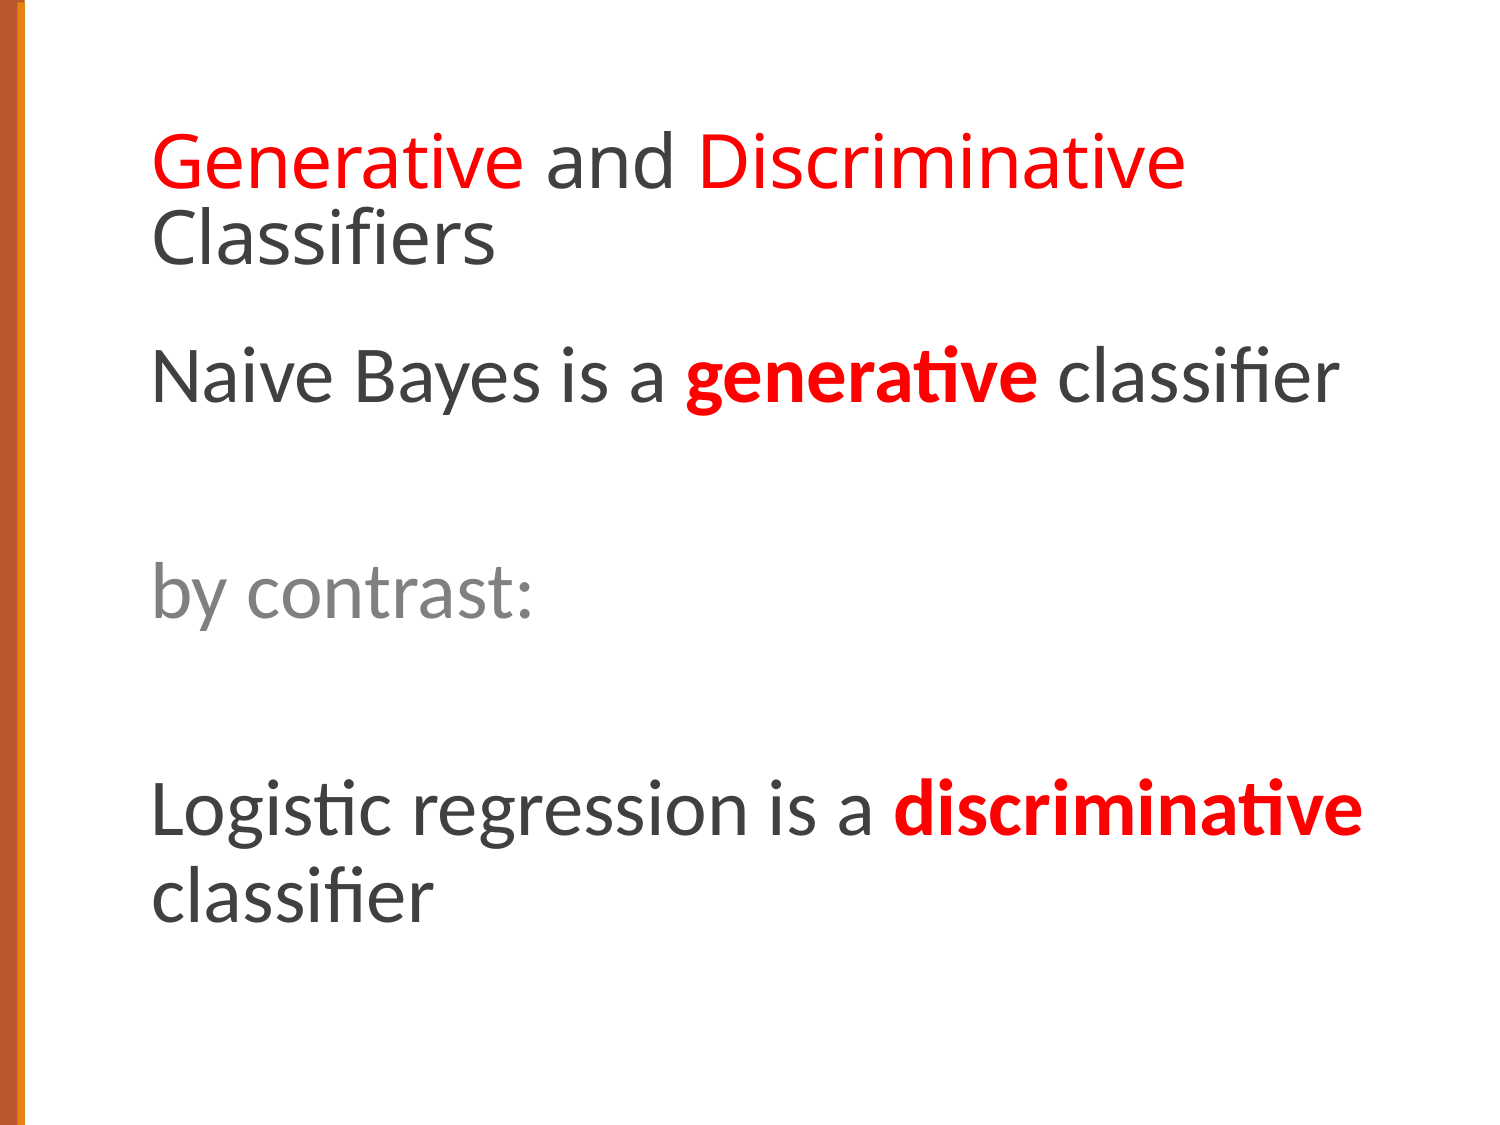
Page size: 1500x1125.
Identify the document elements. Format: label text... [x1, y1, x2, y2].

title Generative and Discriminative Classifiers [135, 175, 1373, 288]
list Naive Bayes is a generative classifier by contrast: Logistic regression is a discriminative classifier [150, 324, 1450, 950]
